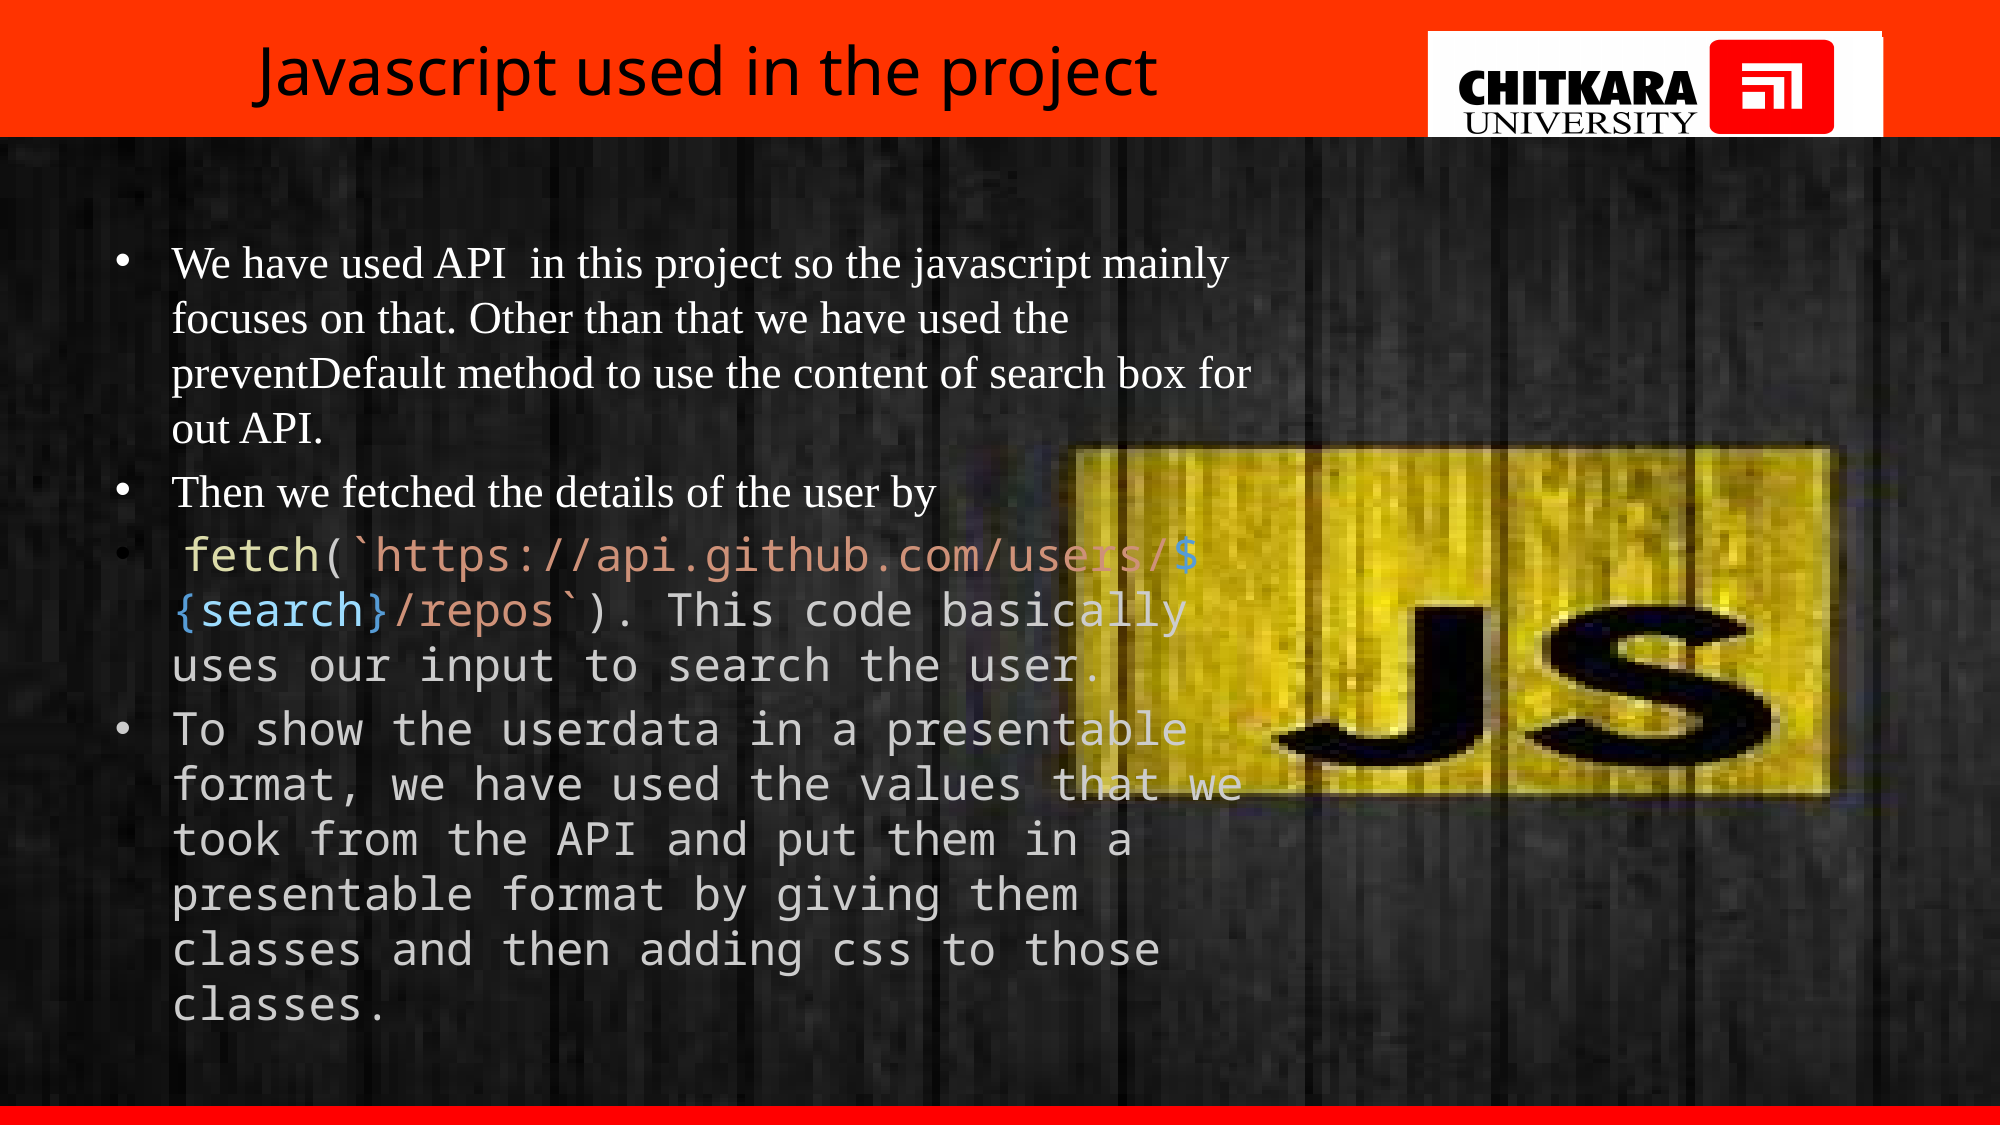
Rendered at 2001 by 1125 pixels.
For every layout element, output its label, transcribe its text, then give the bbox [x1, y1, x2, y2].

picture [0, 37, 2000, 1106]
title Javascript used in the project [0, 0, 1417, 136]
